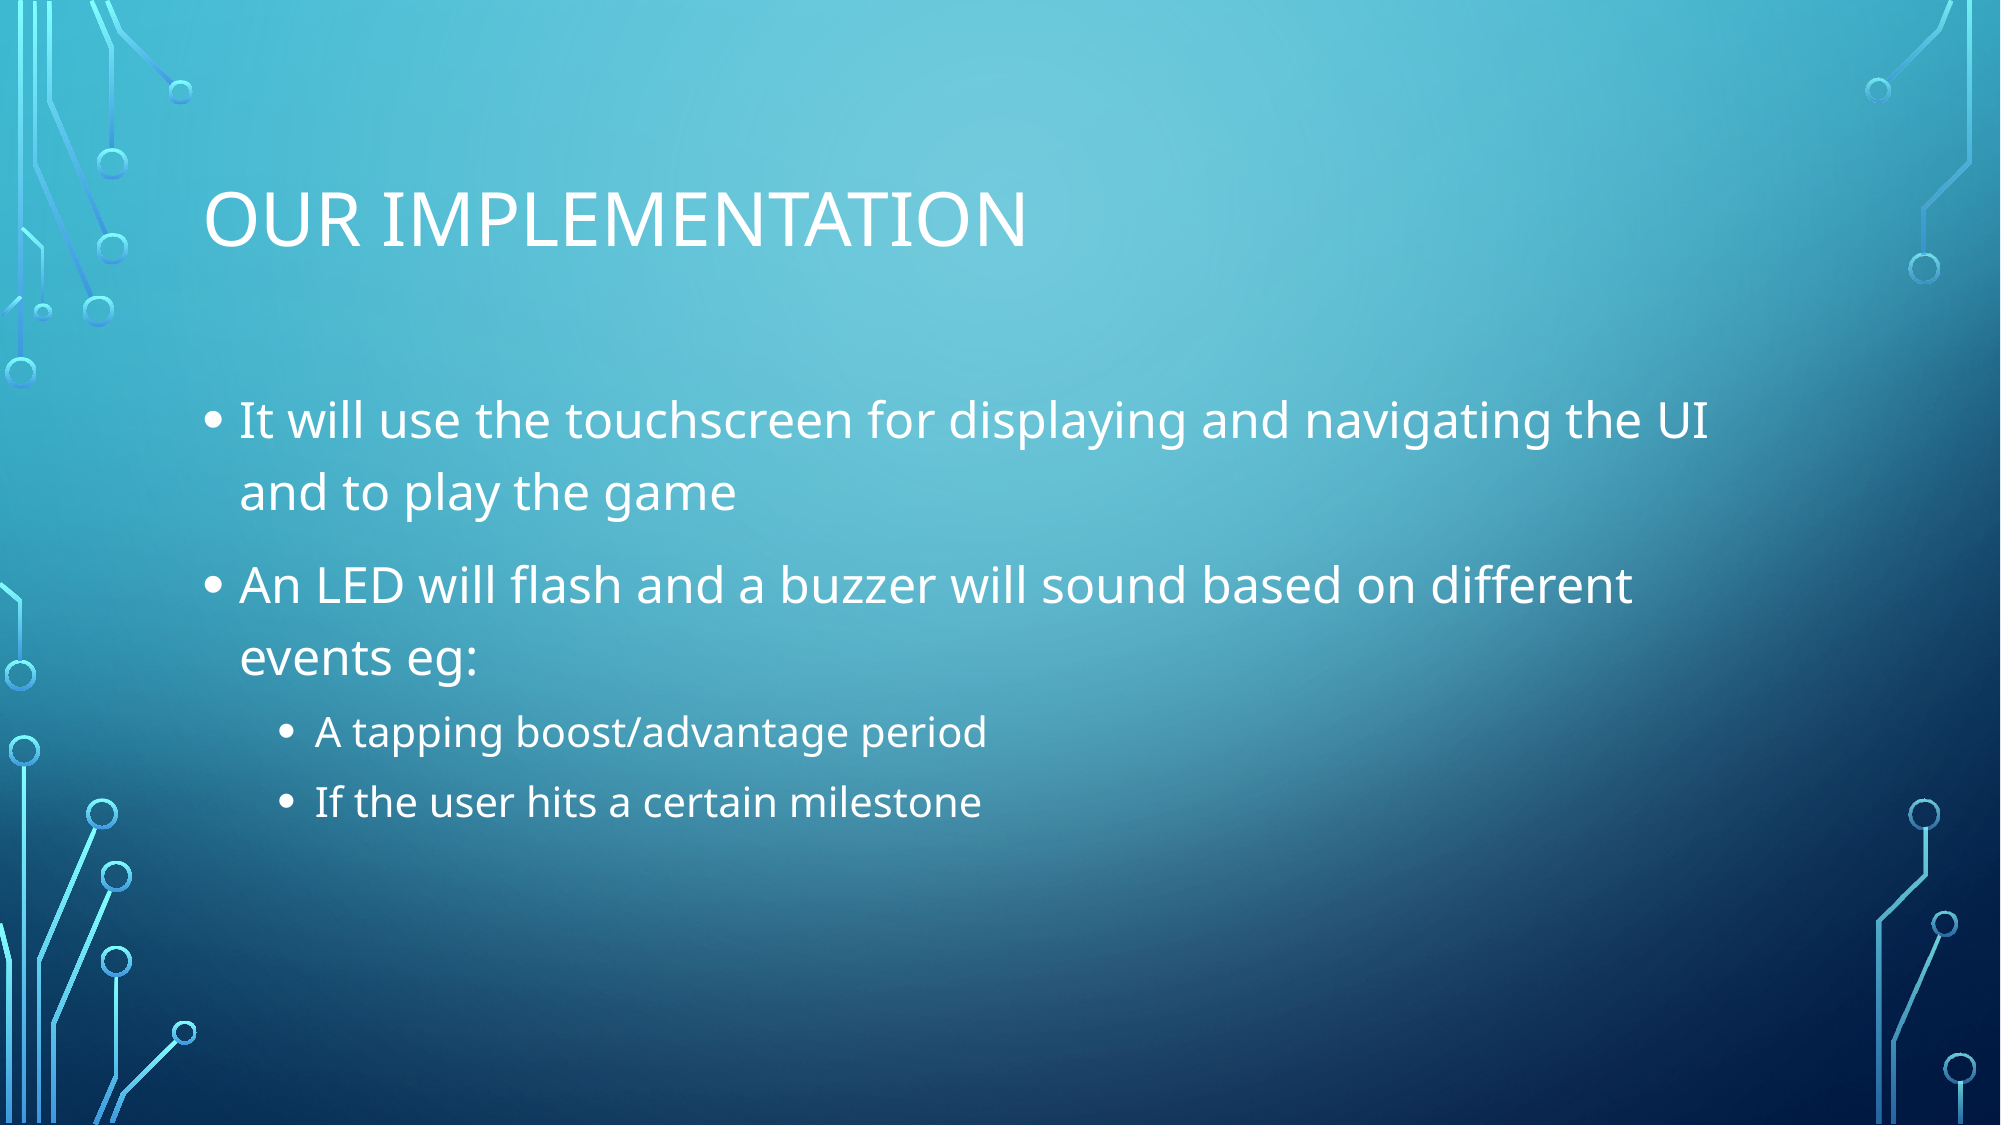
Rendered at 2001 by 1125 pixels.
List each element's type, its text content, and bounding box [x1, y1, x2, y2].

title Our implementation [187, 101, 1813, 344]
list It will use the touchscreen for displaying and navigating the UI and to play the game An LED will flash and a buzzer will sound based on different events eg: A tapping boost/advantage period If the user hits a certain milestone [187, 369, 1813, 950]
